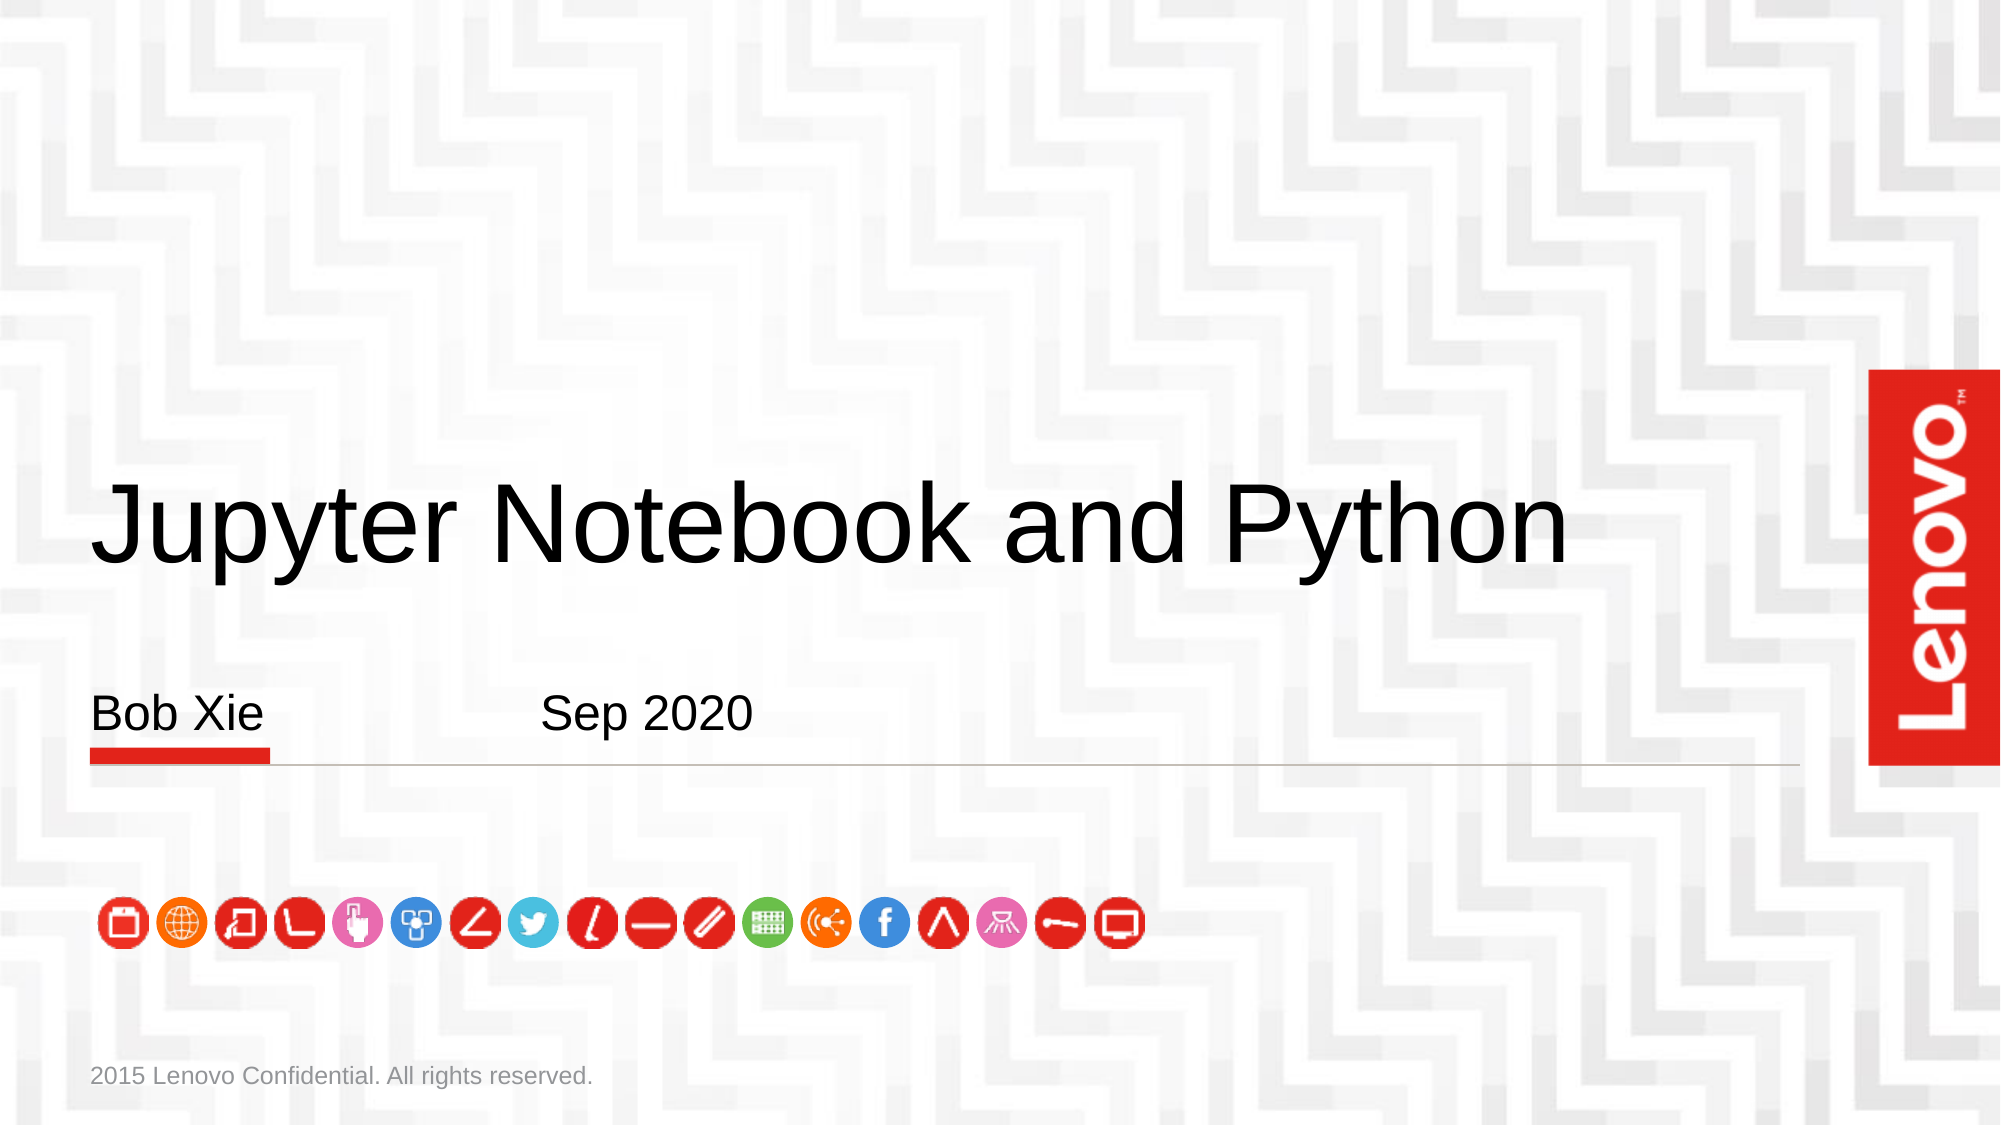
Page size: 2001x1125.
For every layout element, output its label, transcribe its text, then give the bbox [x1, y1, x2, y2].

picture [0, 0, 2001, 1125]
subtitle Bob Xie Sep 2020 [90, 666, 1520, 741]
footer 2015 Lenovo Confidential. All rights reserved. [90, 1059, 724, 1090]
title Jupyter Notebook and Python [90, 336, 1796, 596]
picture [1869, 370, 2000, 765]
